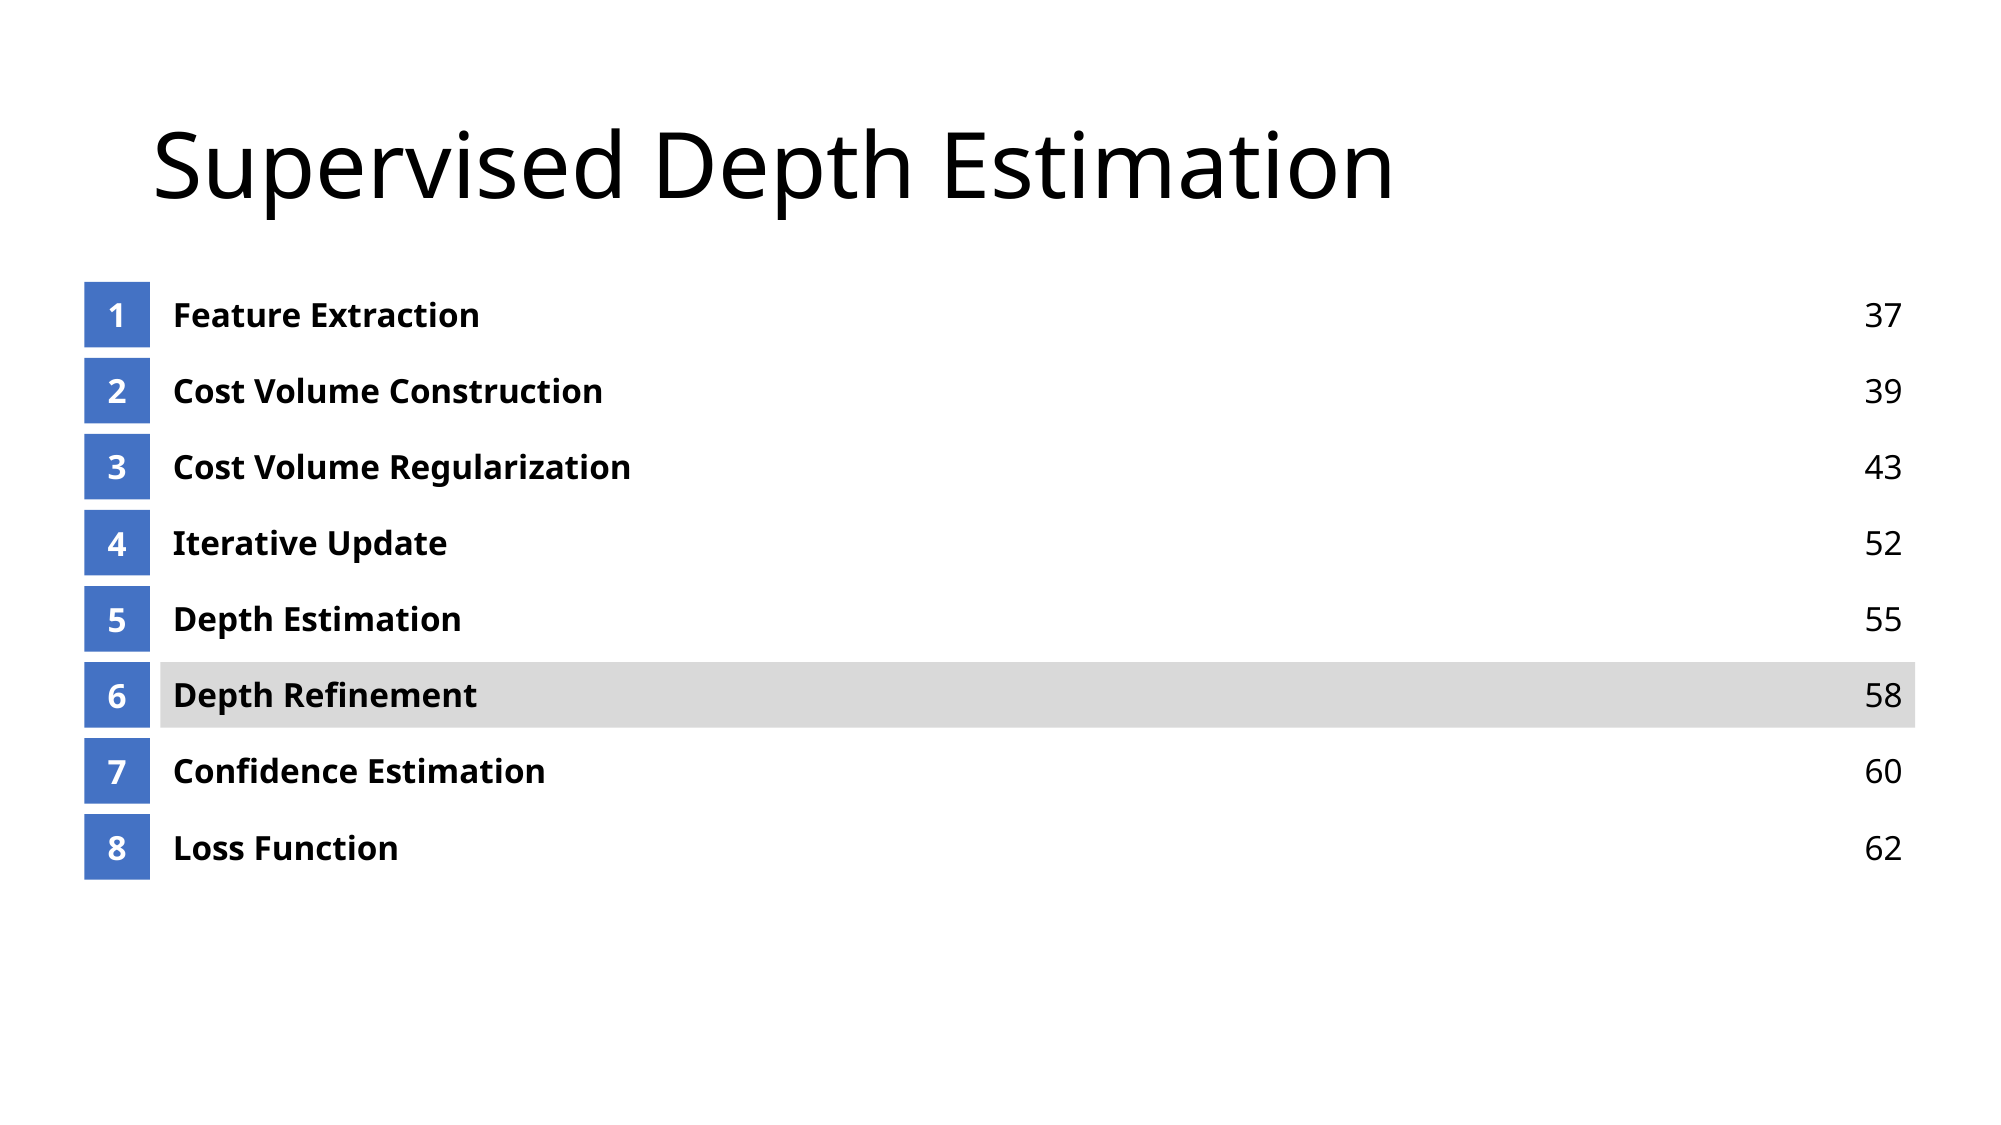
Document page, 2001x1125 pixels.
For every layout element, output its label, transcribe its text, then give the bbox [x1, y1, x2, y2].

text_box 60 [1884, 737, 1904, 805]
text_box 55 [1884, 585, 1904, 653]
text_box Depth Refinement [159, 661, 597, 729]
text_box 1 [83, 281, 151, 348]
text_box Depth Estimation [159, 585, 597, 653]
text_box Loss Function [159, 813, 597, 881]
text_box Confidence Estimation [159, 737, 597, 805]
text_box 52 [1884, 509, 1904, 577]
text_box Iterative Update [159, 509, 597, 577]
text_box 2 [83, 357, 151, 424]
text_box Feature Extraction [159, 281, 597, 348]
text_box 7 [83, 737, 151, 805]
text_box [597, 661, 1884, 729]
text_box 6 [83, 661, 151, 729]
text_box 4 [83, 509, 151, 577]
title Supervised Depth Estimation [137, 59, 1863, 278]
text_box Cost Volume Regularization [159, 433, 597, 500]
text_box 5 [83, 585, 151, 653]
text_box 43 [1884, 433, 1904, 500]
text_box 39 [1884, 357, 1904, 424]
text_box 37 [1884, 281, 1904, 348]
text_box [1904, 661, 1916, 729]
text_box 62 [1884, 813, 1904, 881]
text_box Cost Volume Construction [159, 357, 597, 424]
text_box 3 [83, 433, 151, 500]
text_box 58 [1884, 661, 1904, 729]
text_box 8 [83, 813, 151, 881]
